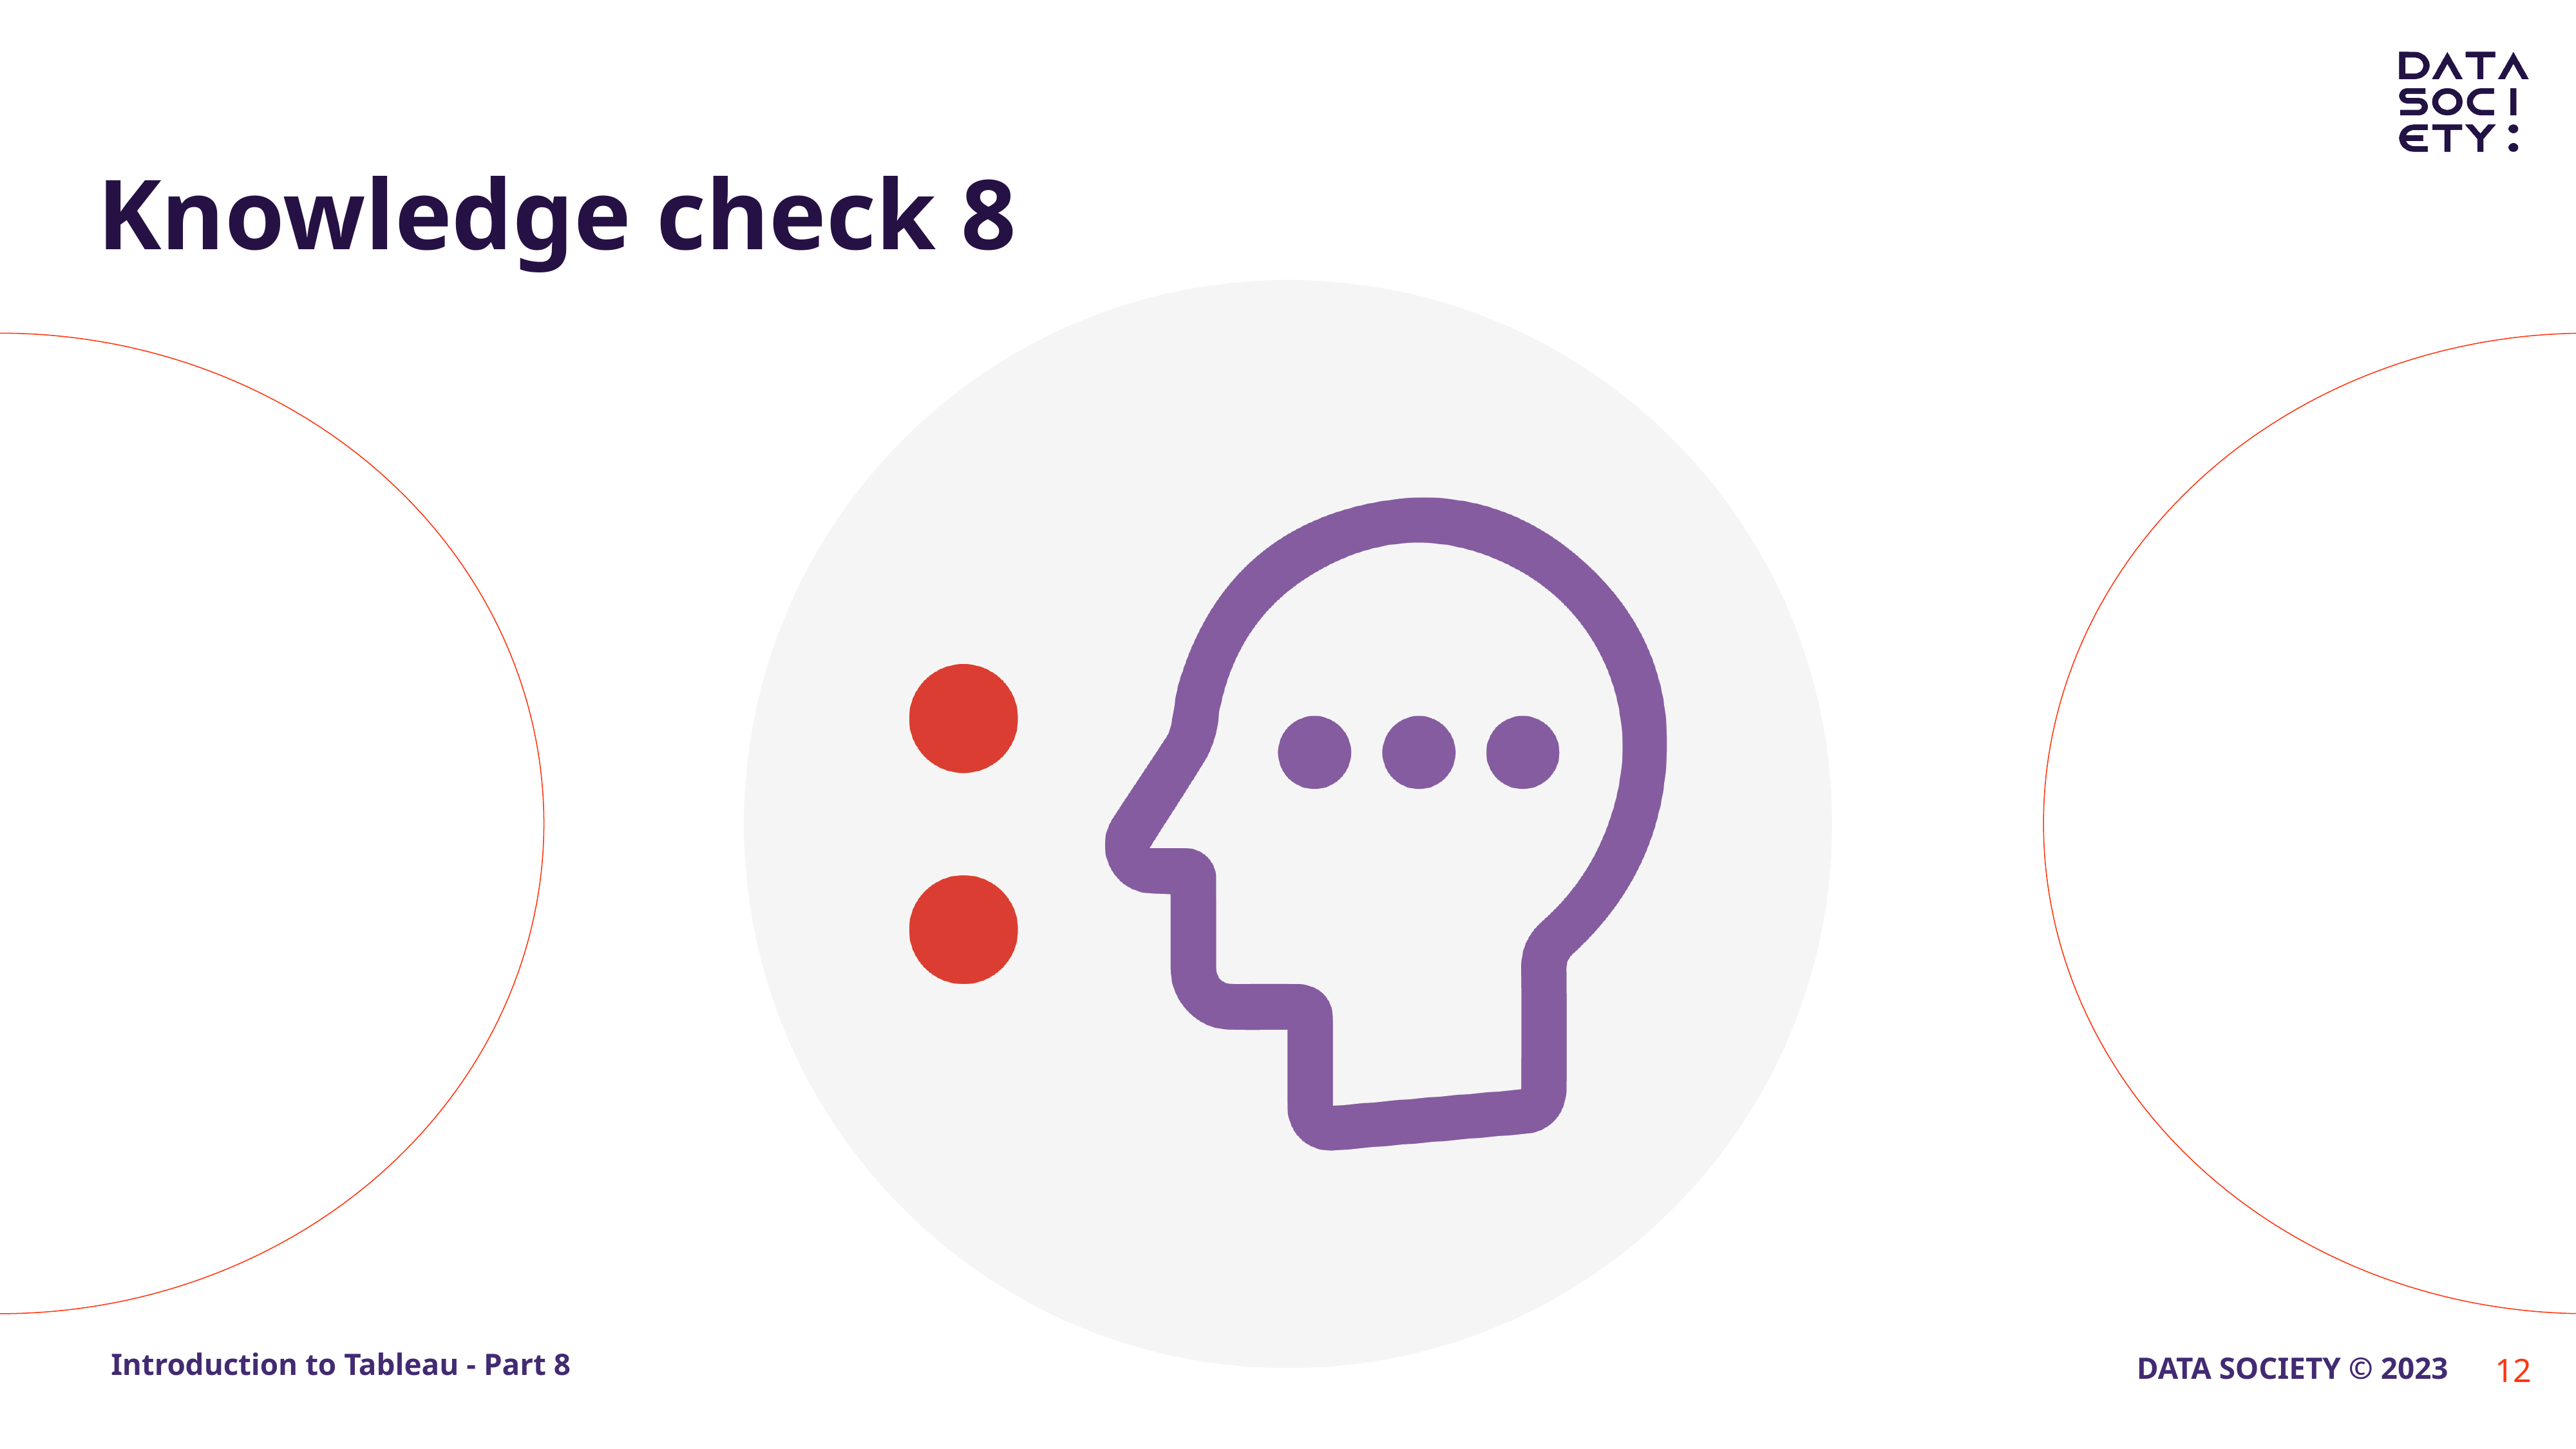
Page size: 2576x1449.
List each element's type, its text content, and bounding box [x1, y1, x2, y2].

picture [2399, 52, 2529, 152]
slide_number ‹#› [2387, 1331, 2542, 1413]
title Knowledge check 8 [88, 113, 2488, 274]
picture [744, 279, 1832, 1368]
